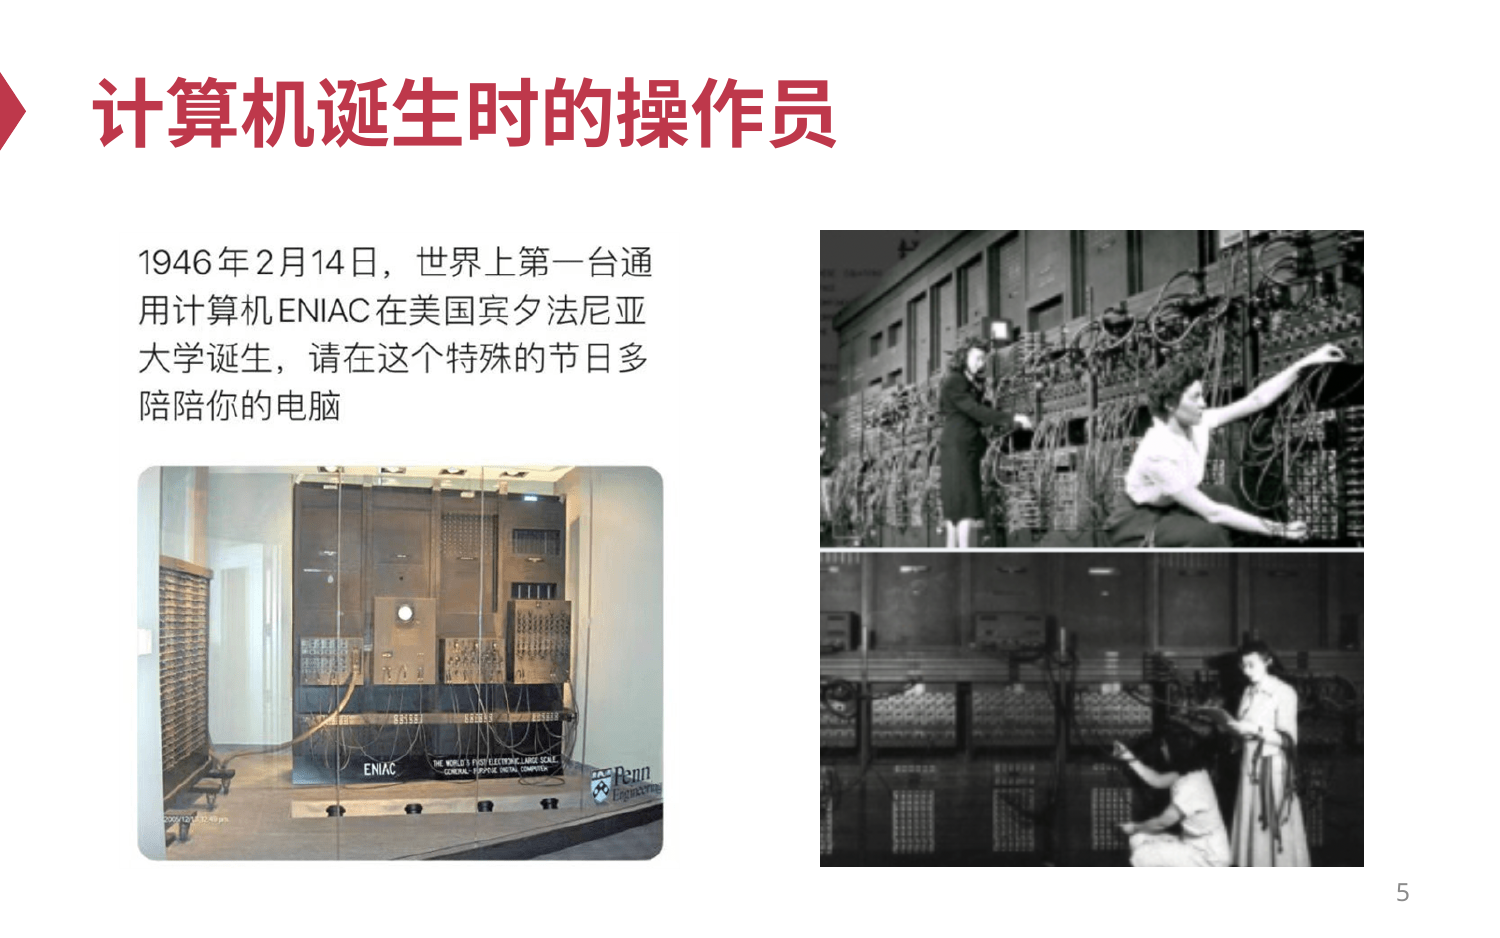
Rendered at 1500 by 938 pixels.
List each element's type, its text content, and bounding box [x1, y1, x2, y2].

slide_number 5 [1074, 868, 1425, 919]
title 计算机诞生时的操作员 [75, 37, 1425, 186]
picture [820, 230, 1365, 868]
picture [118, 232, 680, 870]
